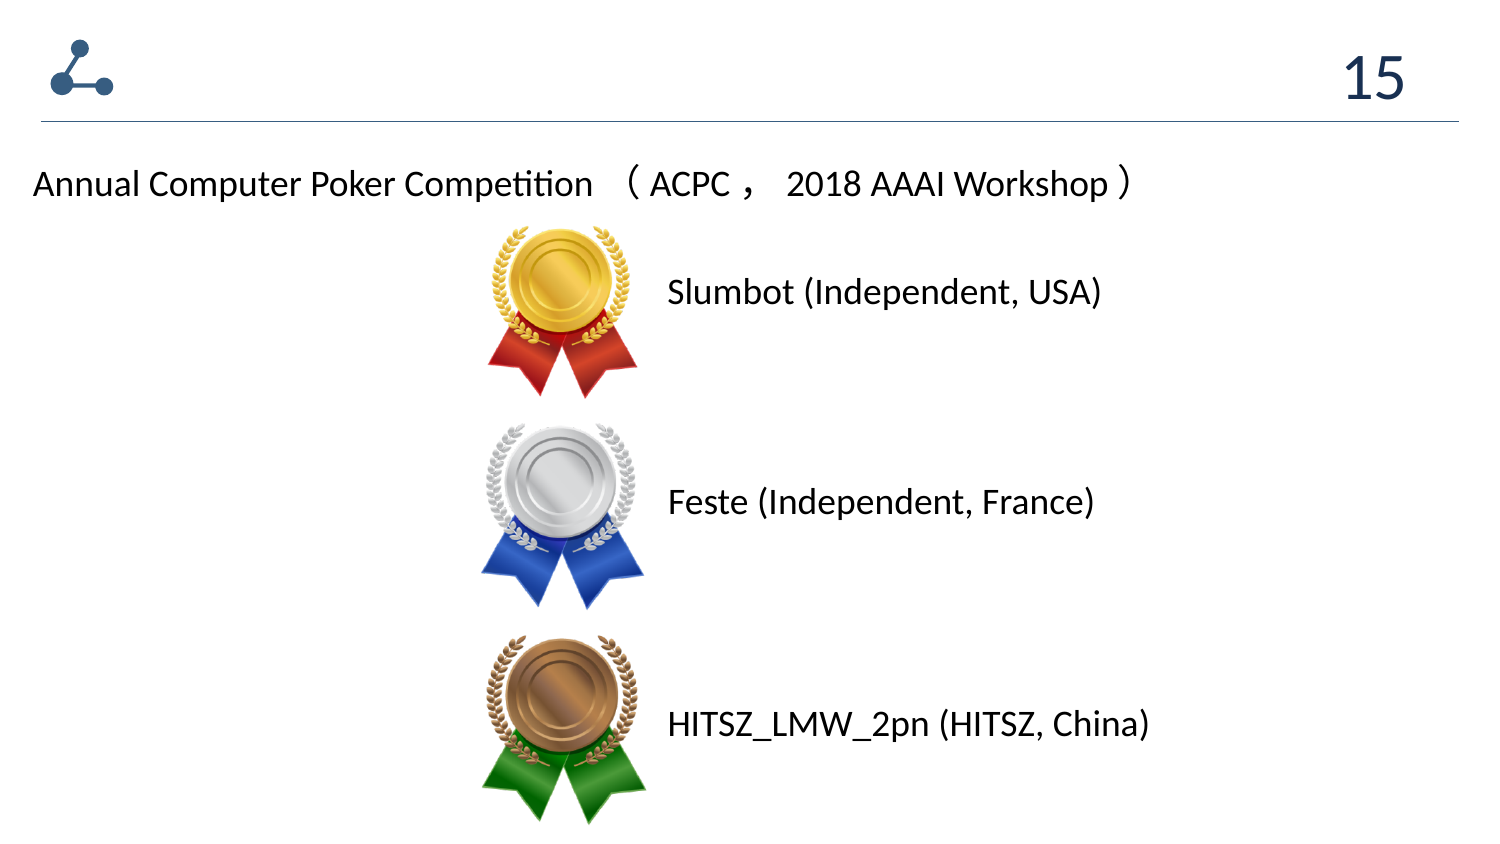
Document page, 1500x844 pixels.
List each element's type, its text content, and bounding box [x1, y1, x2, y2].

text_box Feste (Independent, France) [708, 469, 1111, 530]
text_box [49, 38, 115, 97]
slide_number 15 [1084, 50, 1423, 96]
text_box HITSZ_LMW_2pn (HITSZ, China) [711, 691, 1166, 752]
picture [415, 210, 711, 834]
text_box Annual Computer Poker Competition（ACPC，2018 AAAI Workshop） [18, 151, 1310, 257]
text_box Slumbot (Independent, USA) [696, 259, 1118, 320]
